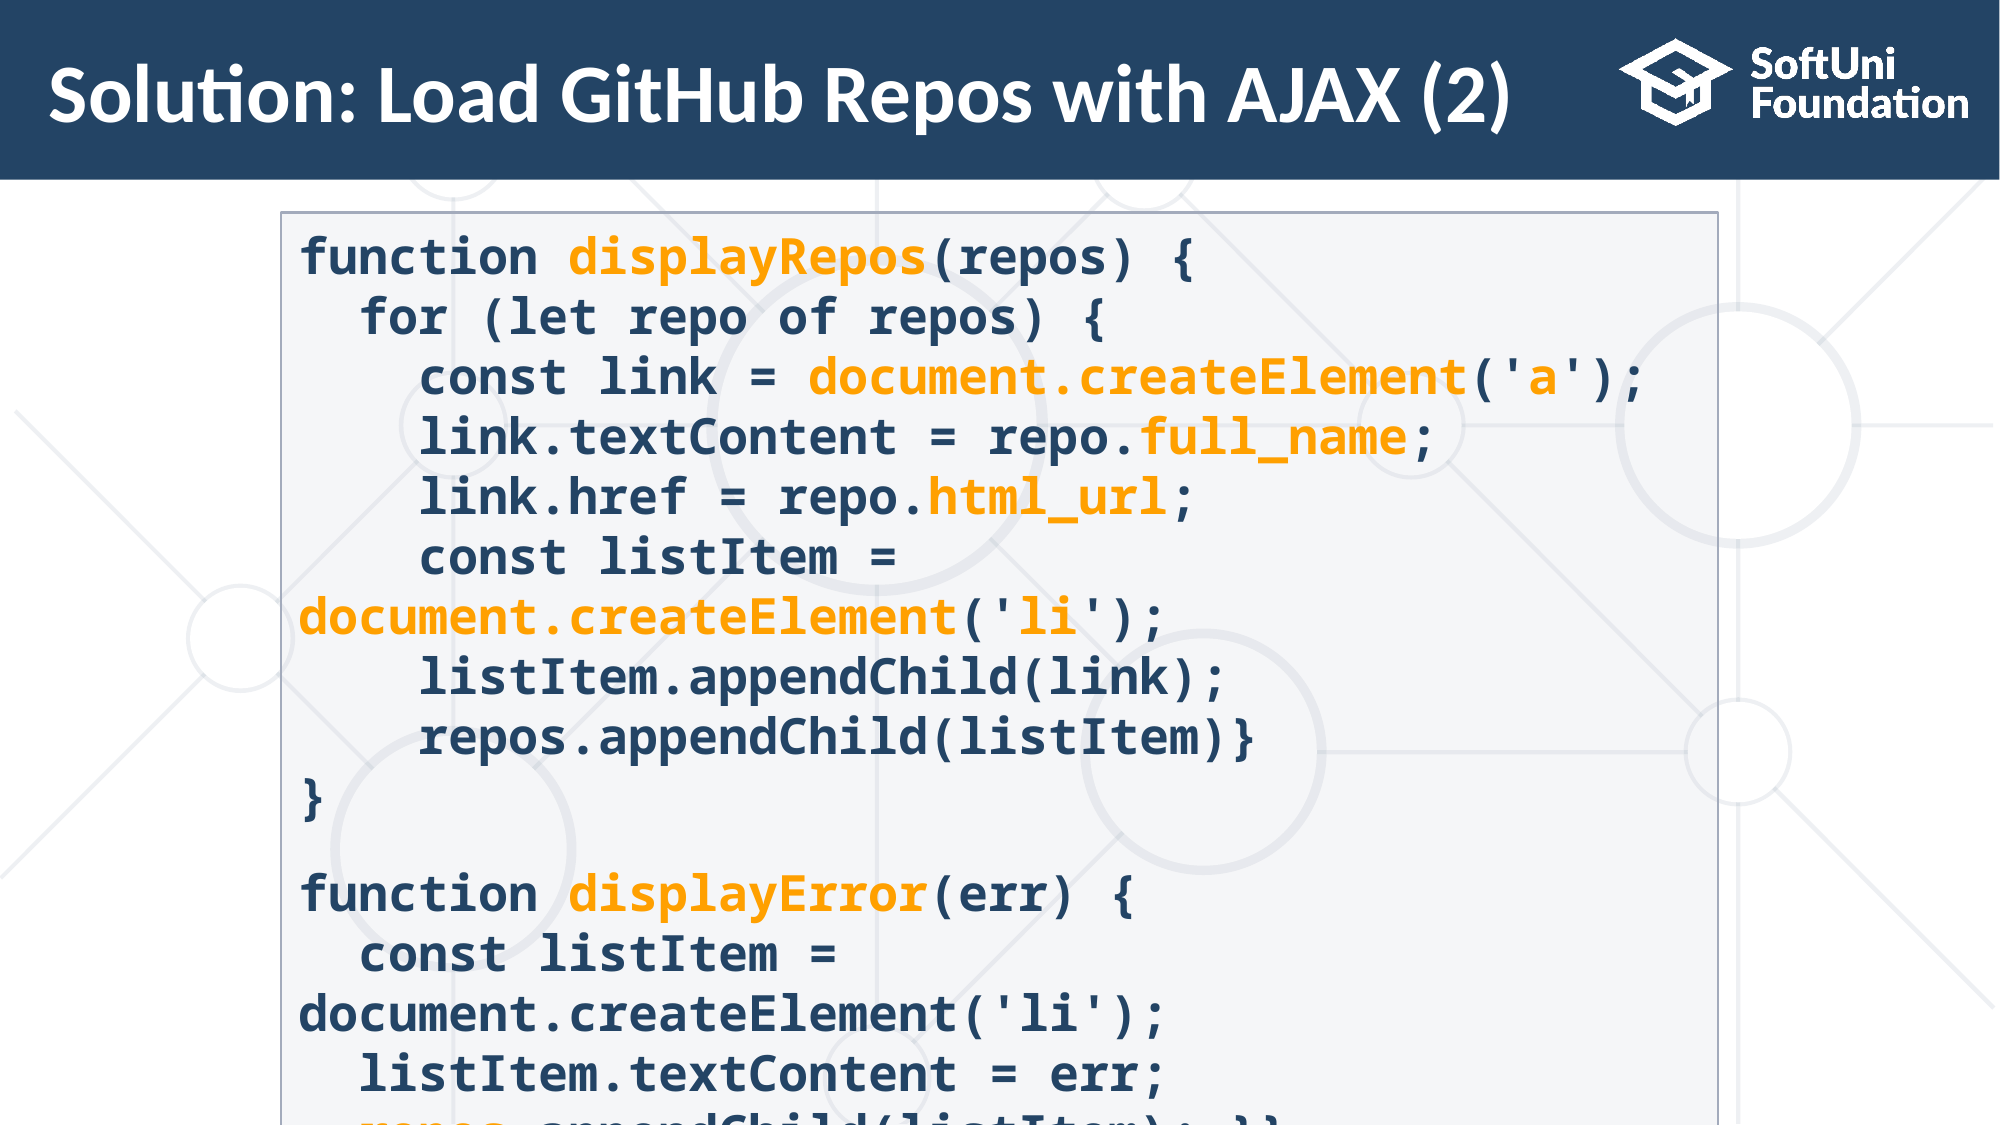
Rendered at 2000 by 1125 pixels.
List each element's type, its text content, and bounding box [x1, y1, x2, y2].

text_box function displayRepos(repos) { for (let repo of repos) { const link = document.createElement('a'); link.textContent = repo.full_name; link.href = repo.html_url; const listItem = document.createElement('li'); listItem.appendChild(link); repos.appendChild(listItem)} } function displayError(err) { const listItem = document.createElement('li'); listItem.textContent = err; repos.appendChild(listItem); }} [280, 212, 1719, 1125]
picture [1618, 38, 1968, 126]
title Solution: Load GitHub Repos with AJAX (2) [31, 16, 1591, 162]
